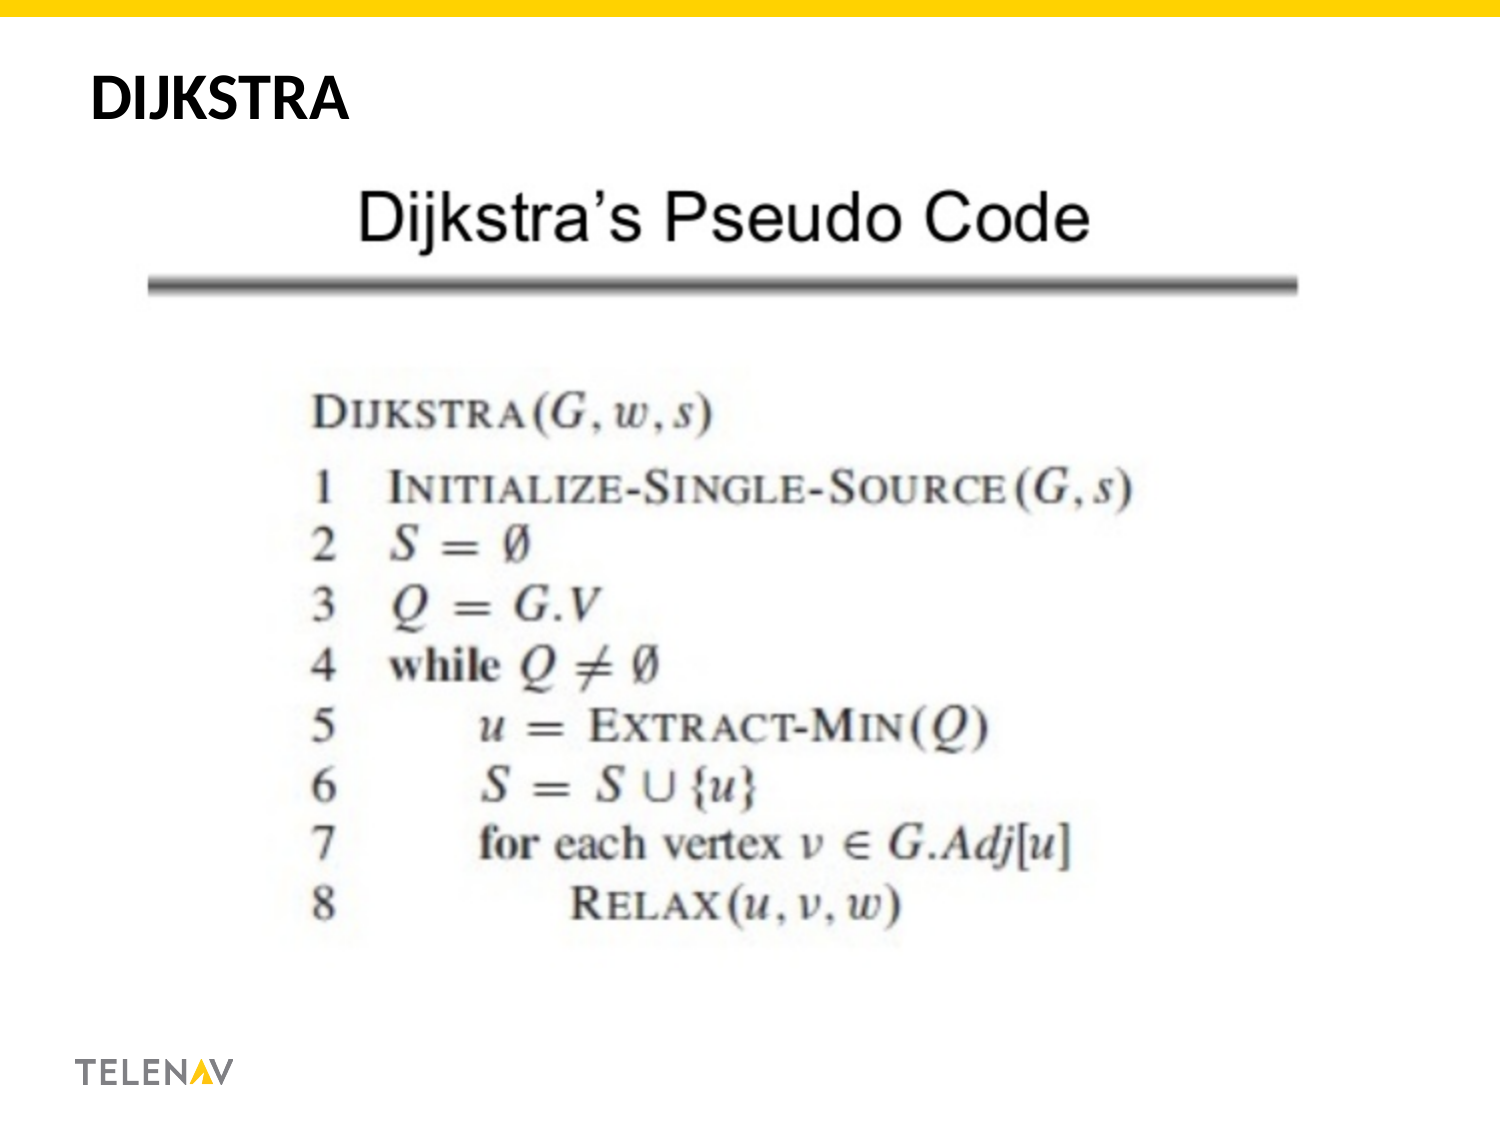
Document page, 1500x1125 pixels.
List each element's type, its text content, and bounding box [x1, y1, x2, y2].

picture [75, 1059, 233, 1085]
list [114, 145, 1355, 974]
title Dijkstra [75, 45, 1486, 146]
